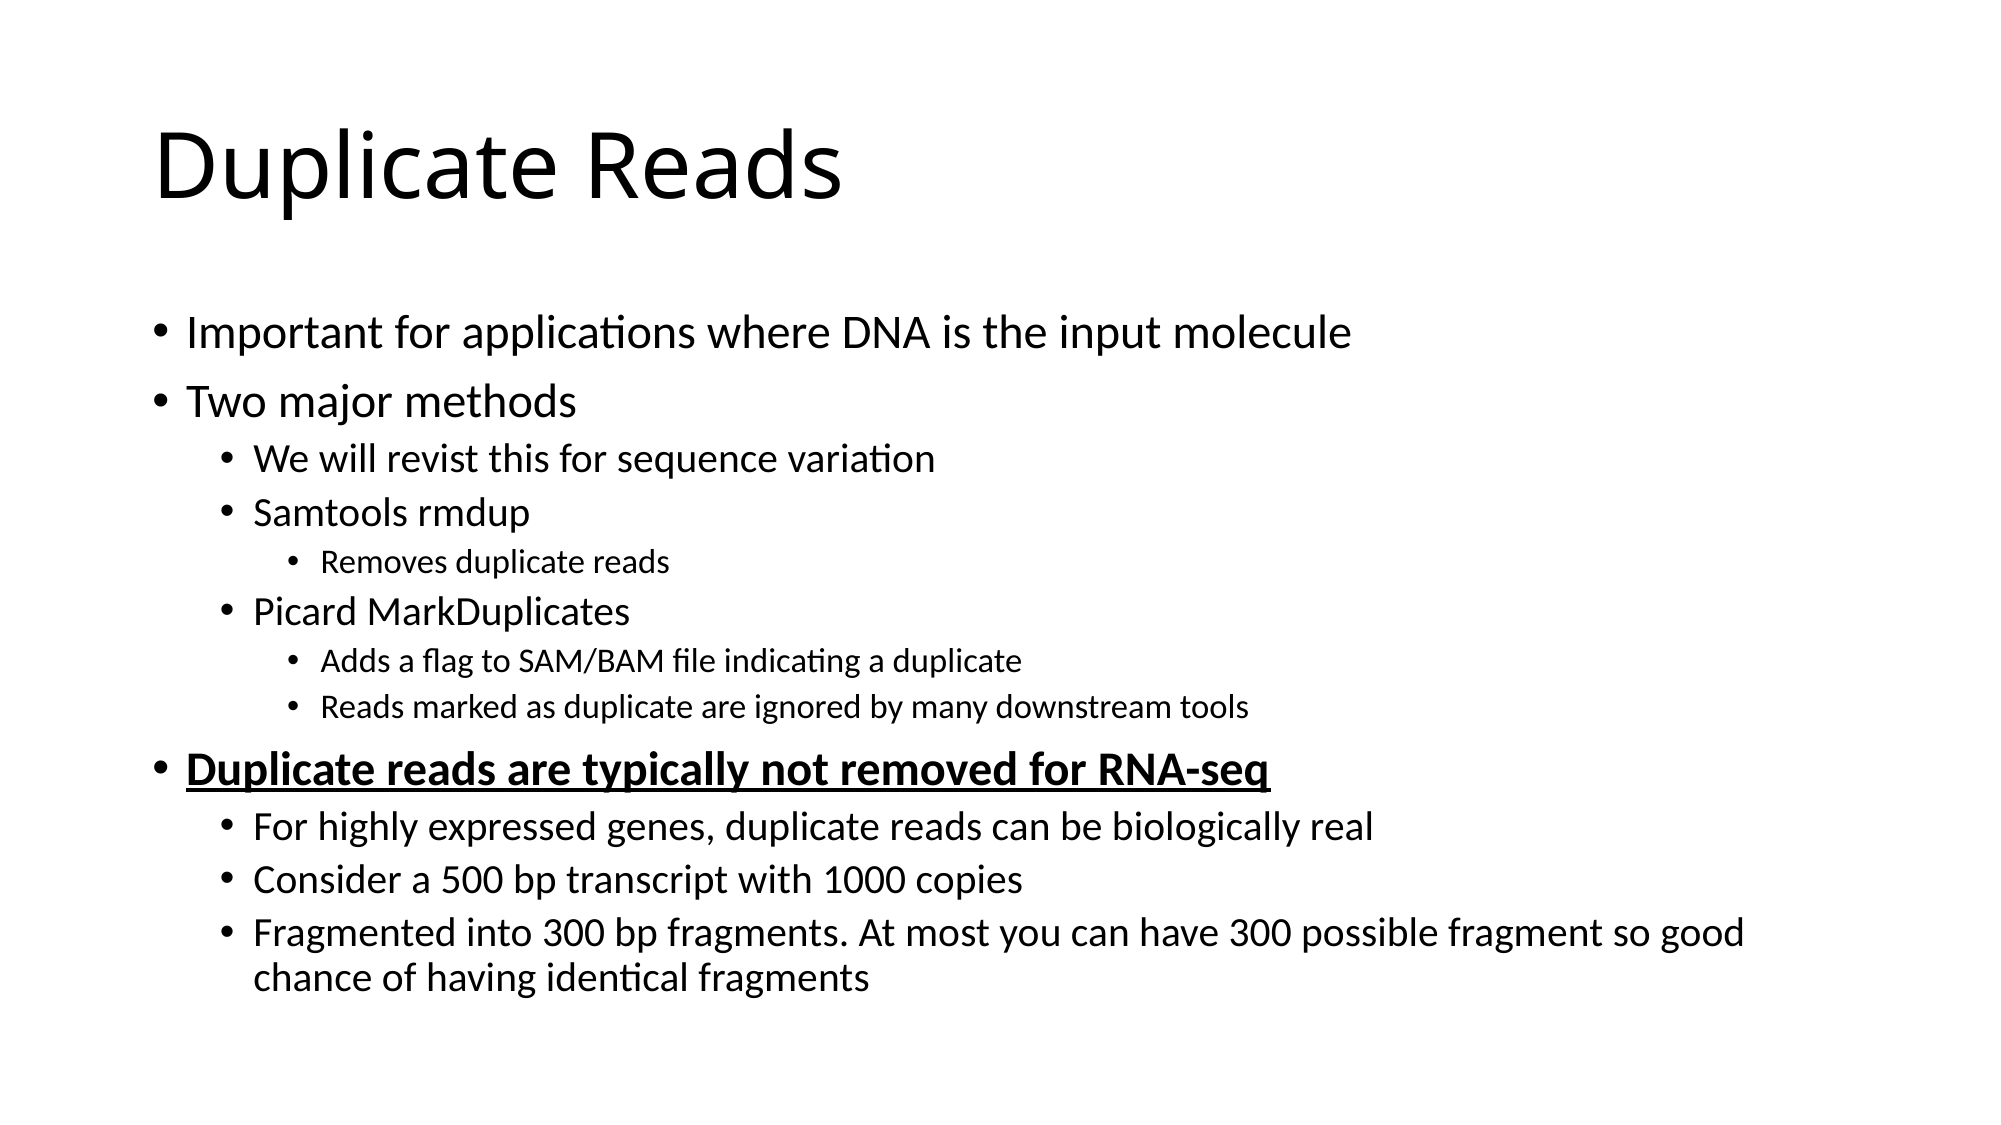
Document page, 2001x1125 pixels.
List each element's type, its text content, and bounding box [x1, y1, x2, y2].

list Important for applications where DNA is the input molecule Two major methods We will revist this for sequence variation Samtools rmdup Removes duplicate reads Picard MarkDuplicates Adds a flag to SAM/BAM file indicating a duplicate Reads marked as duplicate are ignored by many downstream tools Duplicate reads are typically not removed for RNA-seq For highly expressed genes, duplicate reads can be biologically real Consider a 500 bp transcript with 1000 copies Fragmented into 300 bp fragments. At most you can have 300 possible fragment so good chance of having identical fragments [137, 299, 1863, 1014]
title Duplicate Reads [137, 59, 1863, 278]
